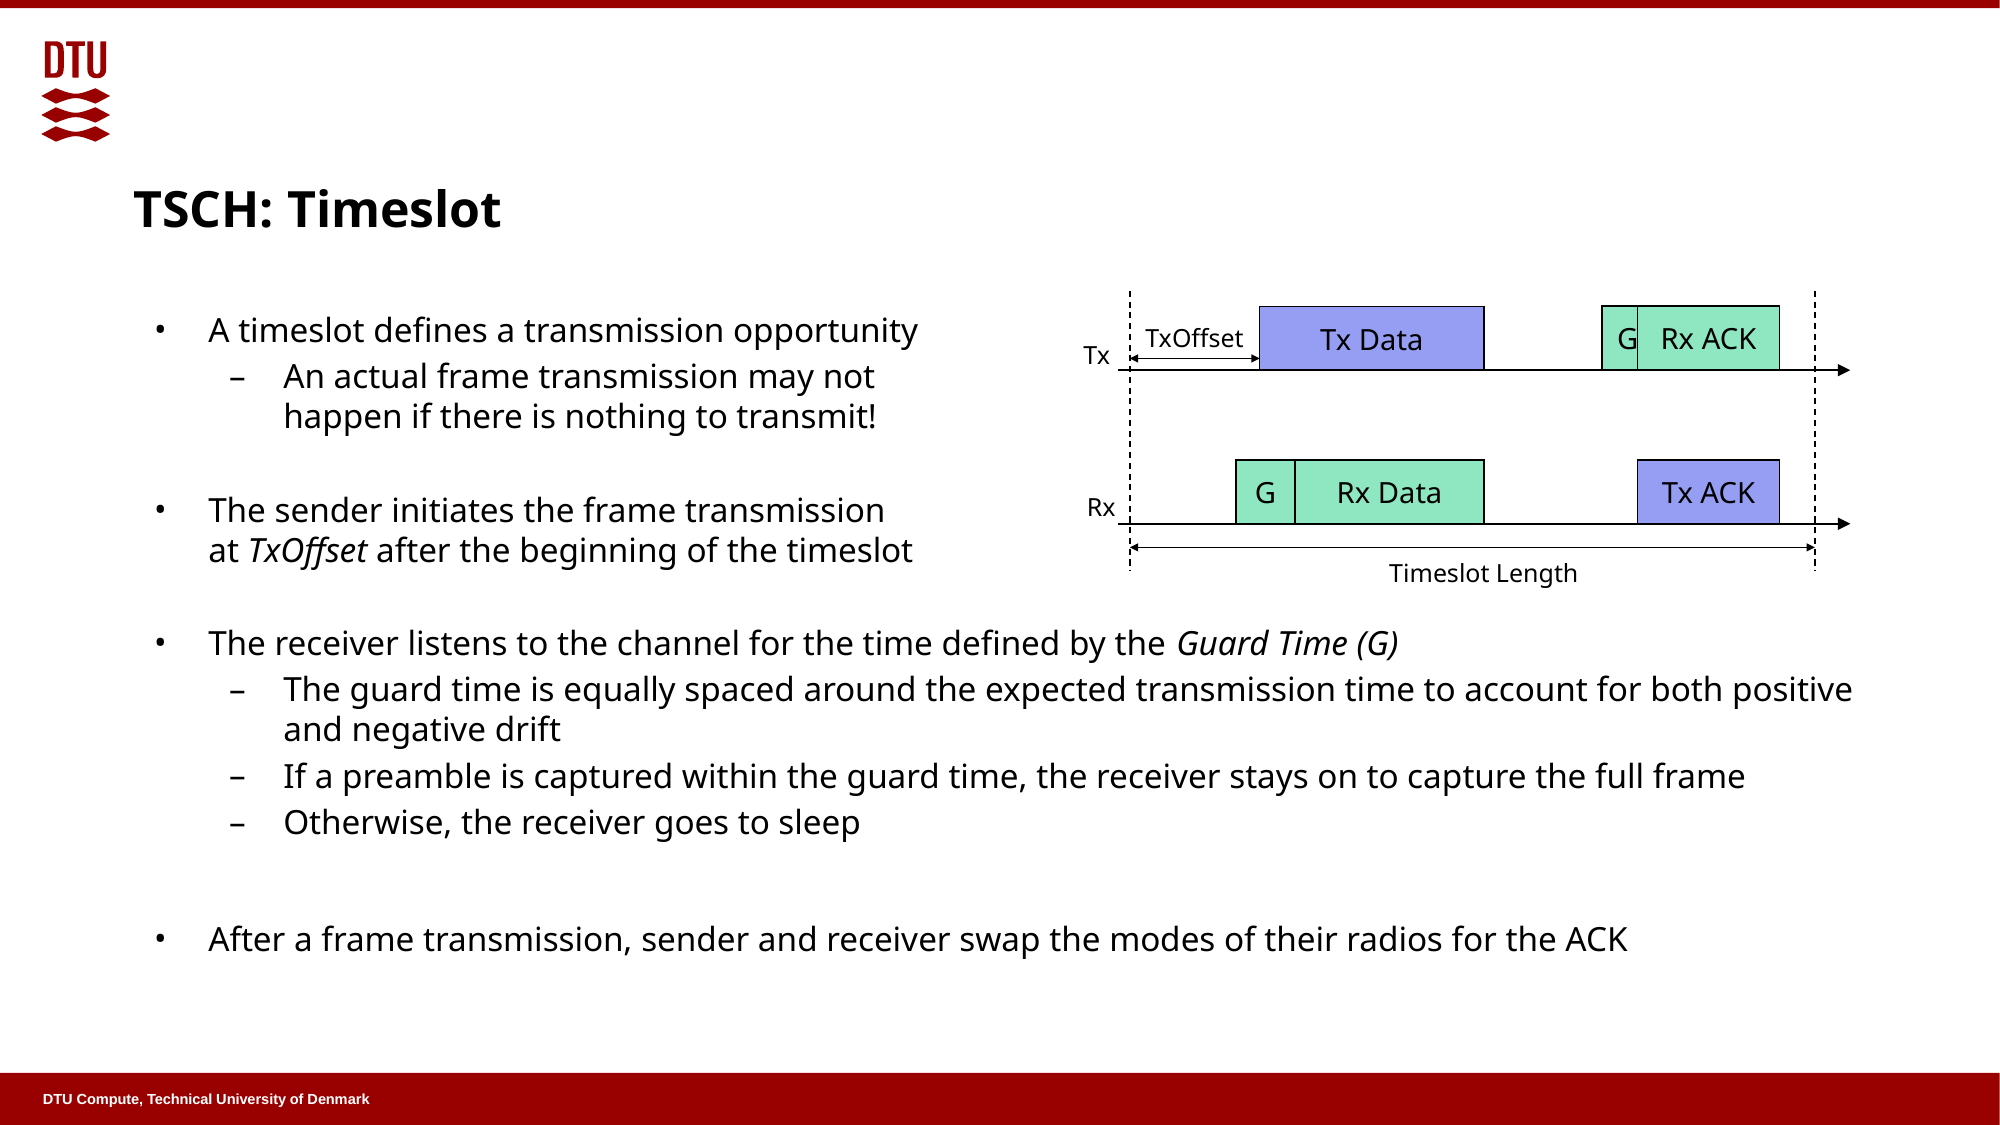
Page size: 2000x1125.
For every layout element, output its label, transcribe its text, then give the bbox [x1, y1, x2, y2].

list A timeslot defines a transmission opportunity An actual frame transmission may not happen if there is nothing to transmit! The sender initiates the frame transmission at TxOffset after the beginning of the timeslot The receiver listens to the channel for the time defined by the Guard Time (G) The guard time is equally spaced around the expected transmission time to account for both positive and negative drift If a preamble is captured within the guard time, the receiver stays on to capture the full frame Otherwise, the receiver goes to sleep After a frame transmission, sender and receiver swap the modes of their radios for the ACK [133, 262, 1898, 1012]
title TSCH: Timeslot [133, 50, 1834, 238]
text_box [1081, 290, 1851, 588]
